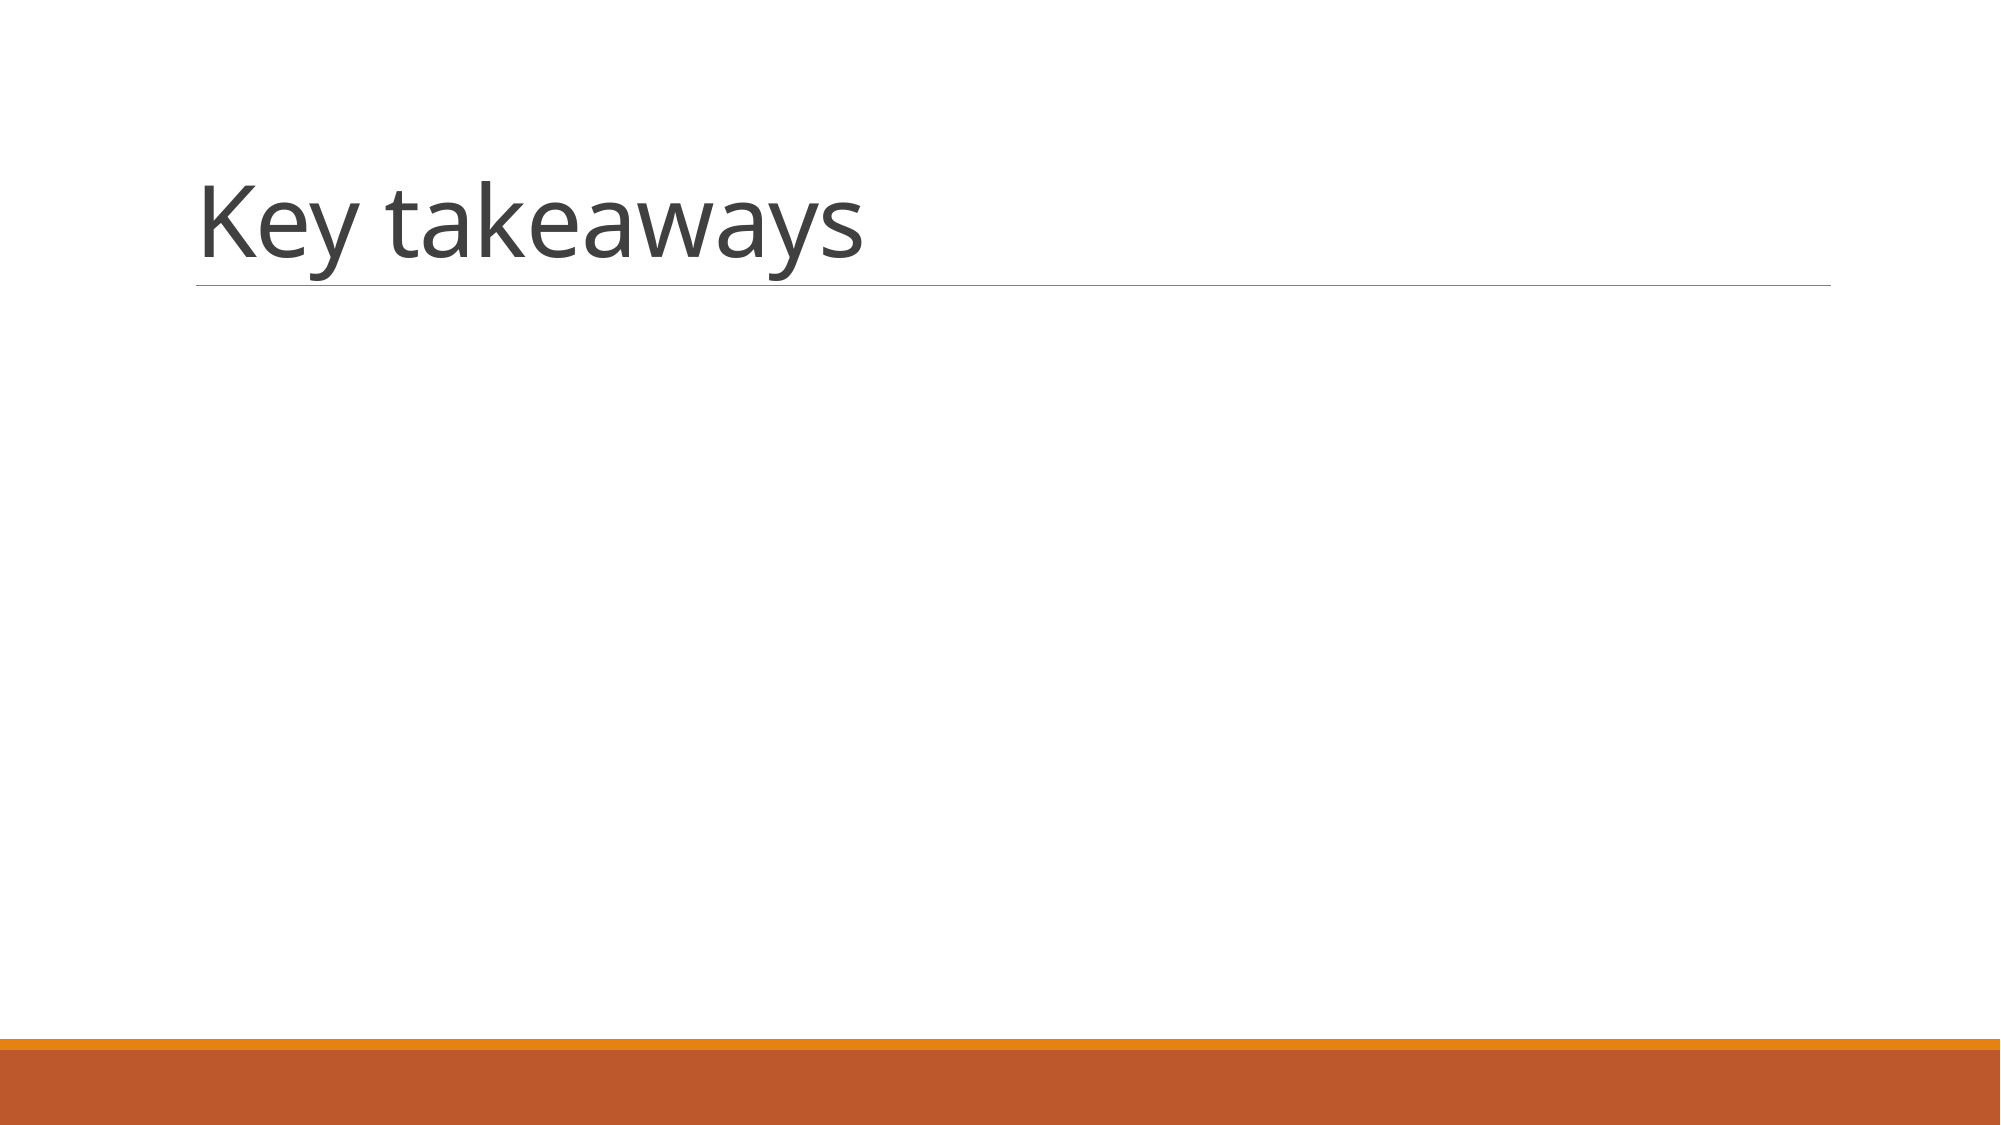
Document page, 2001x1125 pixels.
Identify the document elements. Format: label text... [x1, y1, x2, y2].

title Key takeaways [180, 47, 1830, 285]
